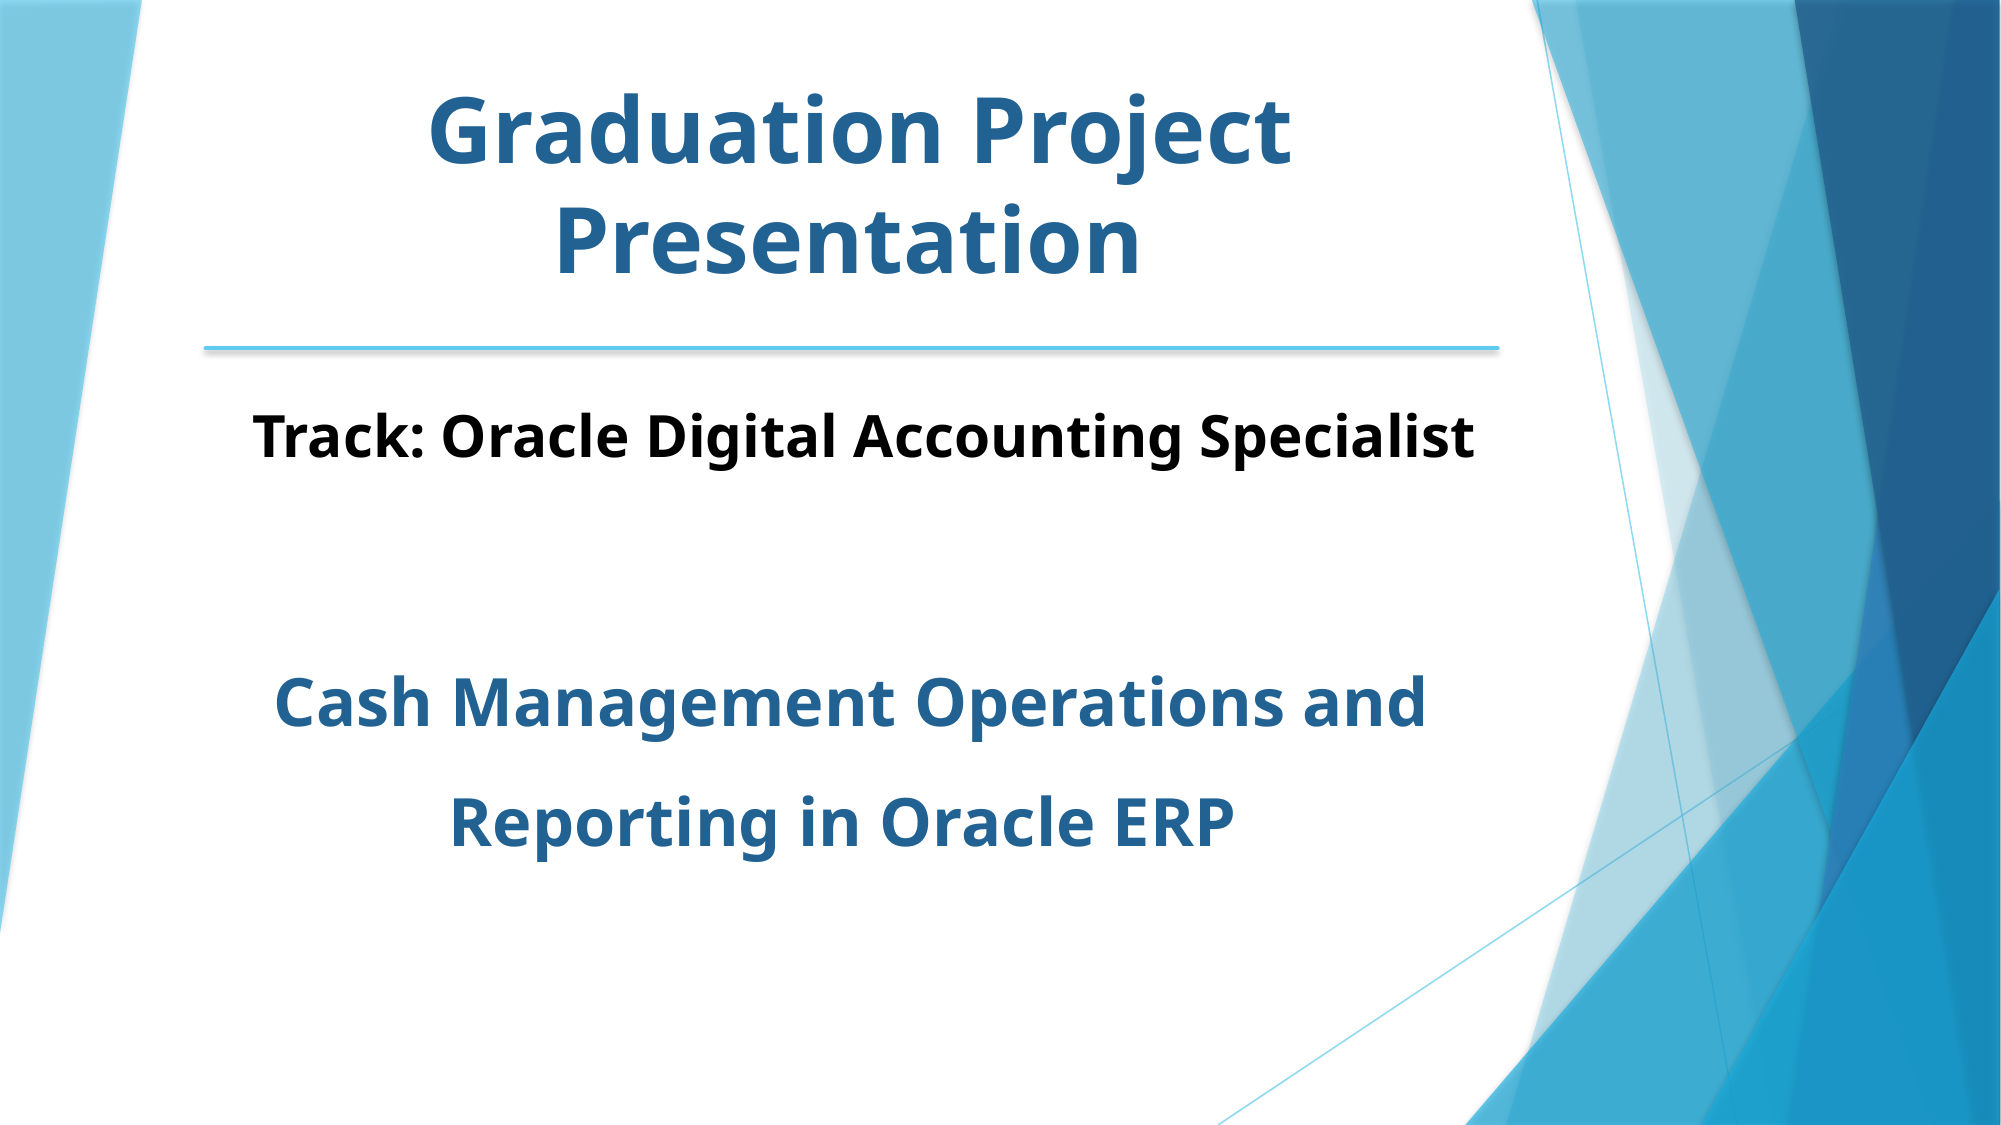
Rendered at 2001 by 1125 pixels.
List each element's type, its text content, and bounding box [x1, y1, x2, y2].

subtitle Cash Management Operations and Reporting in Oracle ERP [165, 562, 1538, 1072]
title Graduation Project Presentation [223, 29, 1498, 300]
text_box Track: Oracle Digital Accounting Specialist [237, 391, 1507, 477]
